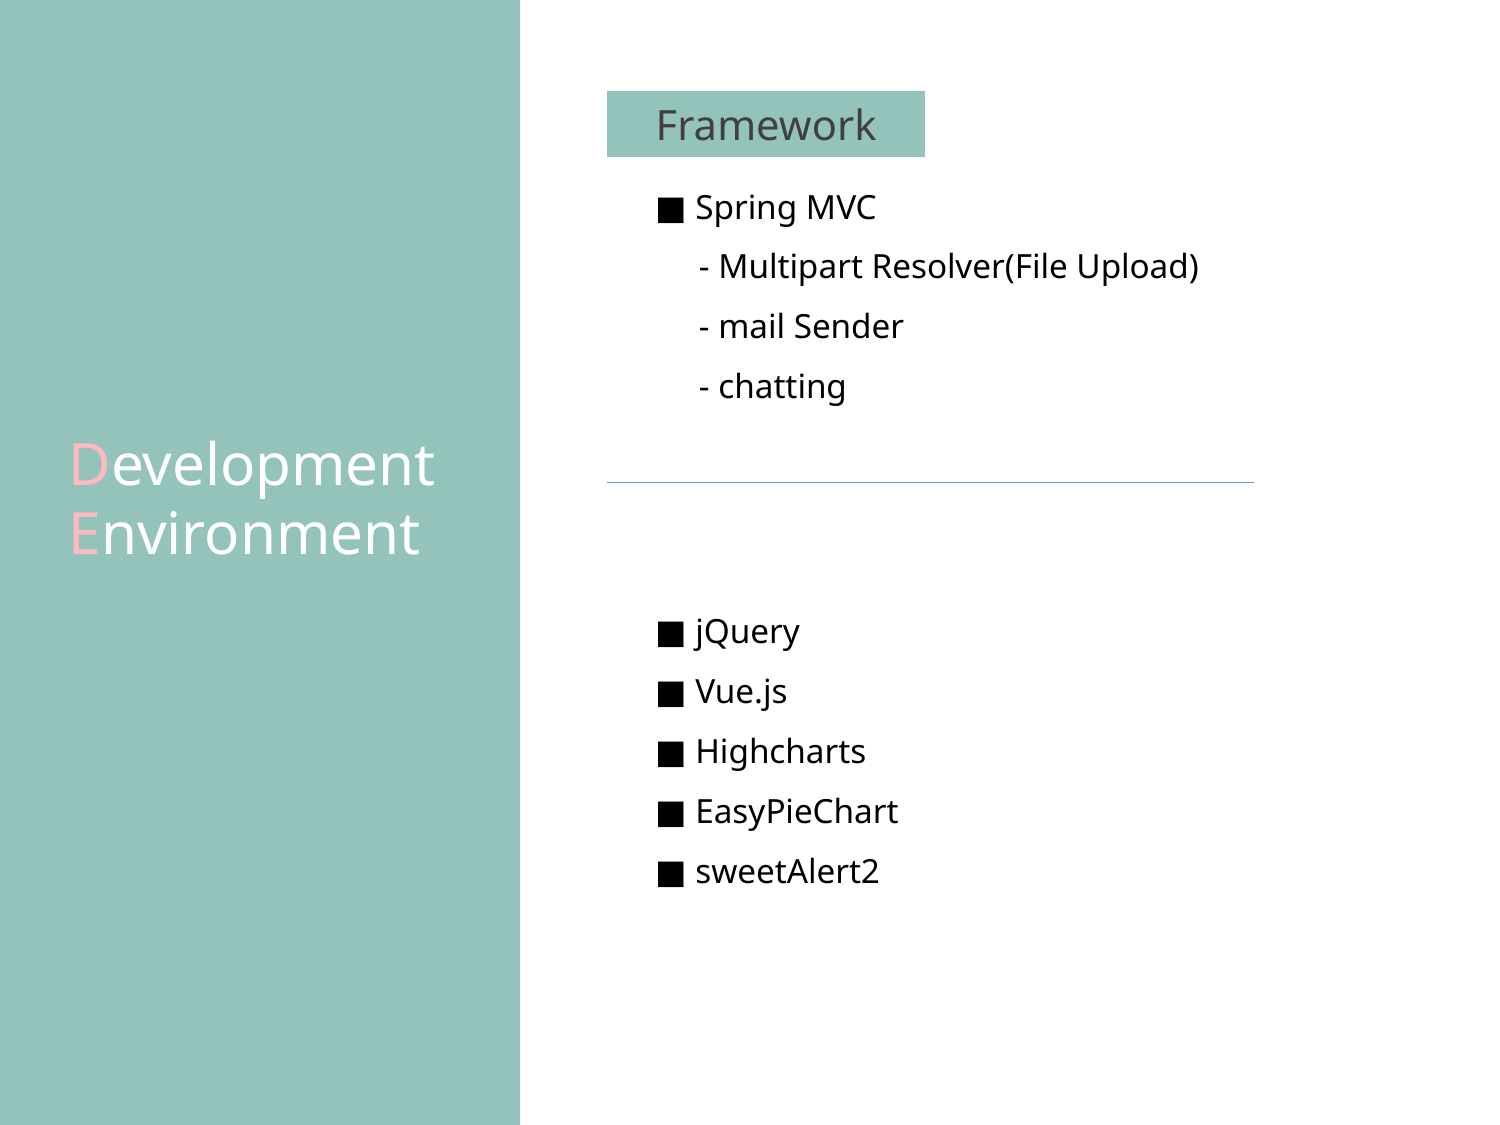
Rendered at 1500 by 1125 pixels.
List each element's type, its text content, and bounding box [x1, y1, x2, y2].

text_box ■ Spring MVC - Multipart Resolver(File Upload) - mail Sender - chatting ■ jQuery ■ Vue.js ■ Highcharts ■ EasyPieChart ■ sweetAlert2 [640, 113, 1341, 898]
text_box Development Environment [53, 457, 540, 536]
text_box [0, 0, 521, 1125]
text_box Framework [607, 91, 925, 157]
